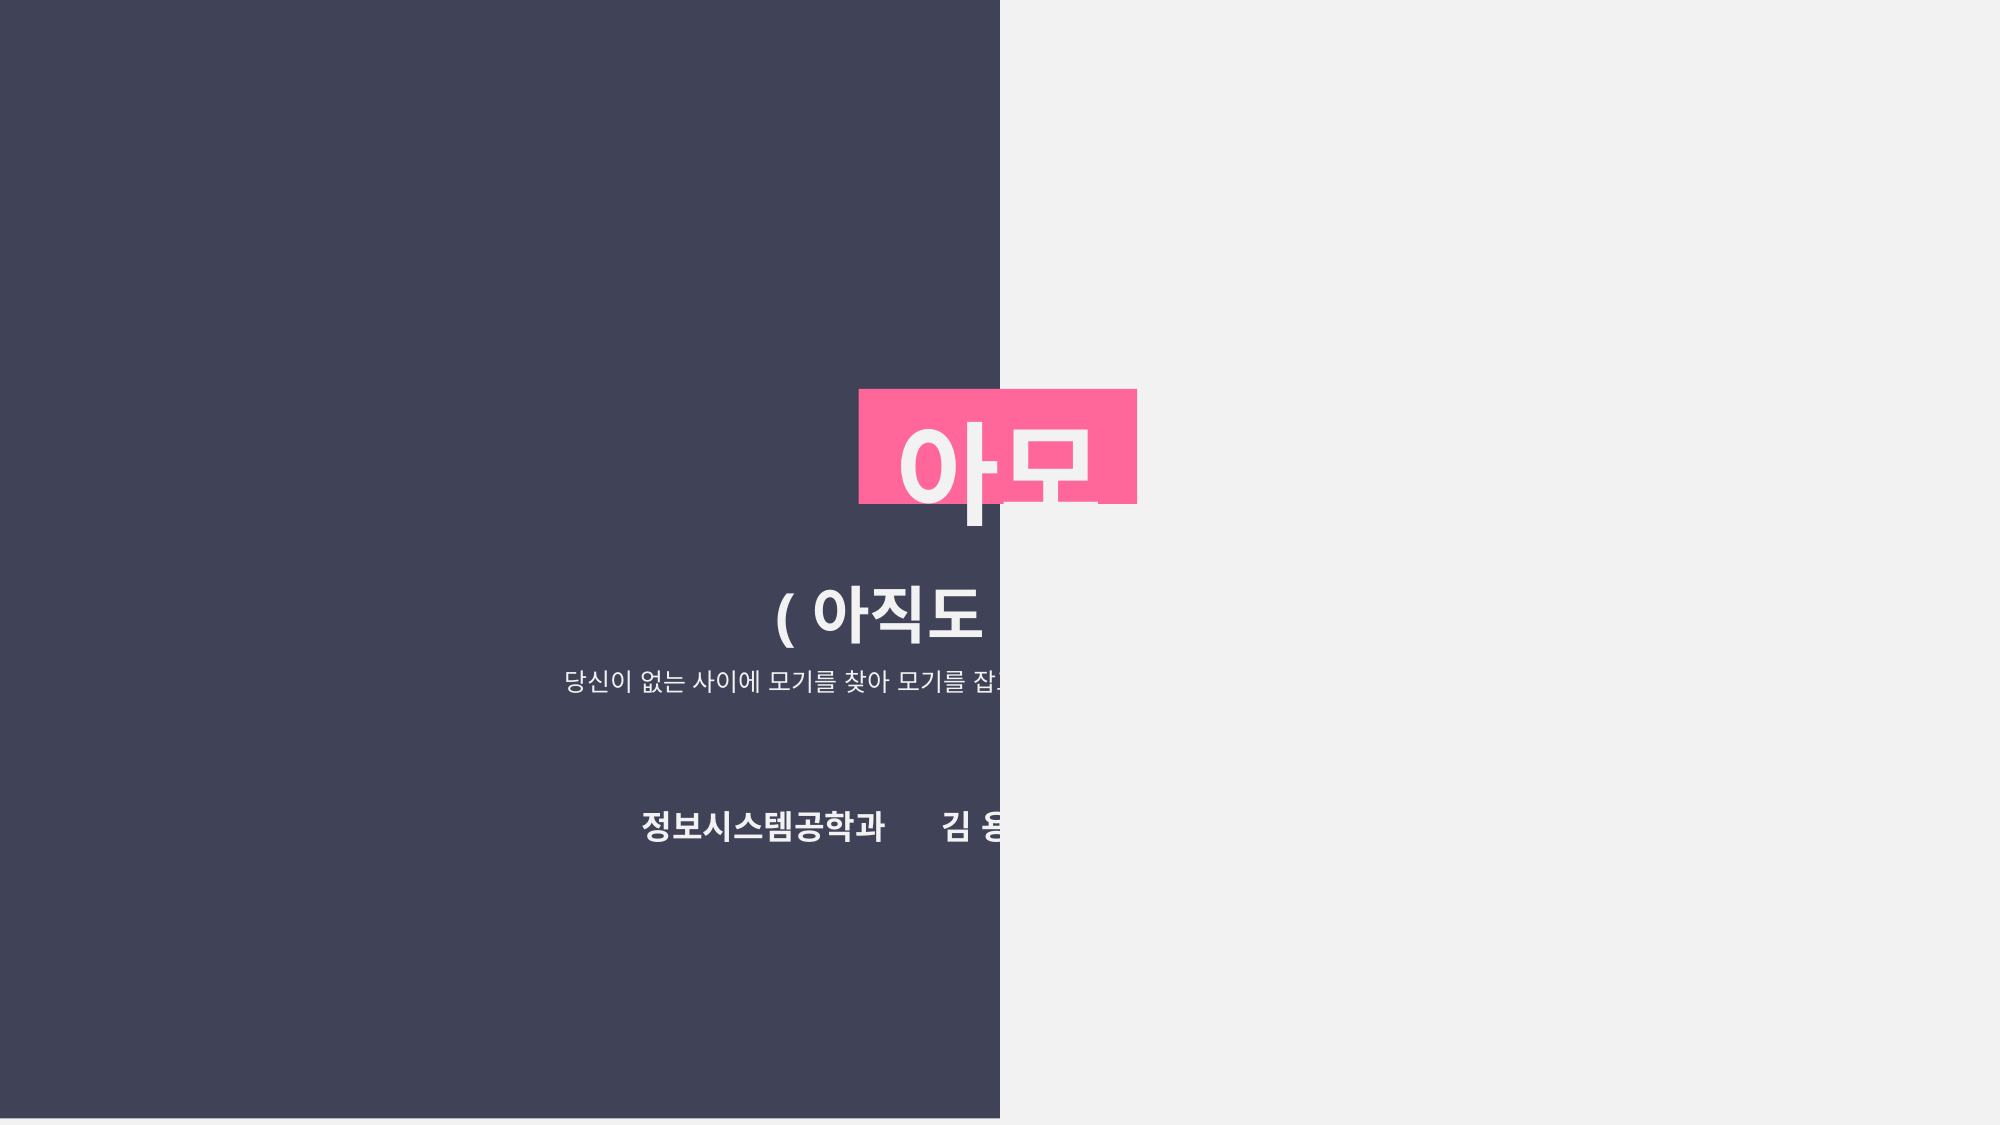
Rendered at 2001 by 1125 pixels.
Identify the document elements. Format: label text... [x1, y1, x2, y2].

text_box [0, 0, 1001, 1119]
text_box 아모 (아직도 모기가?) 당신이 없는 사이에 모기를 찾아 모기를 잡고 어디서든 모기향을 가동할 수 있습니다. 정보시스템공학과 김 용 진 , 안 용 수 , 송 호 연 [325, 328, 1675, 854]
